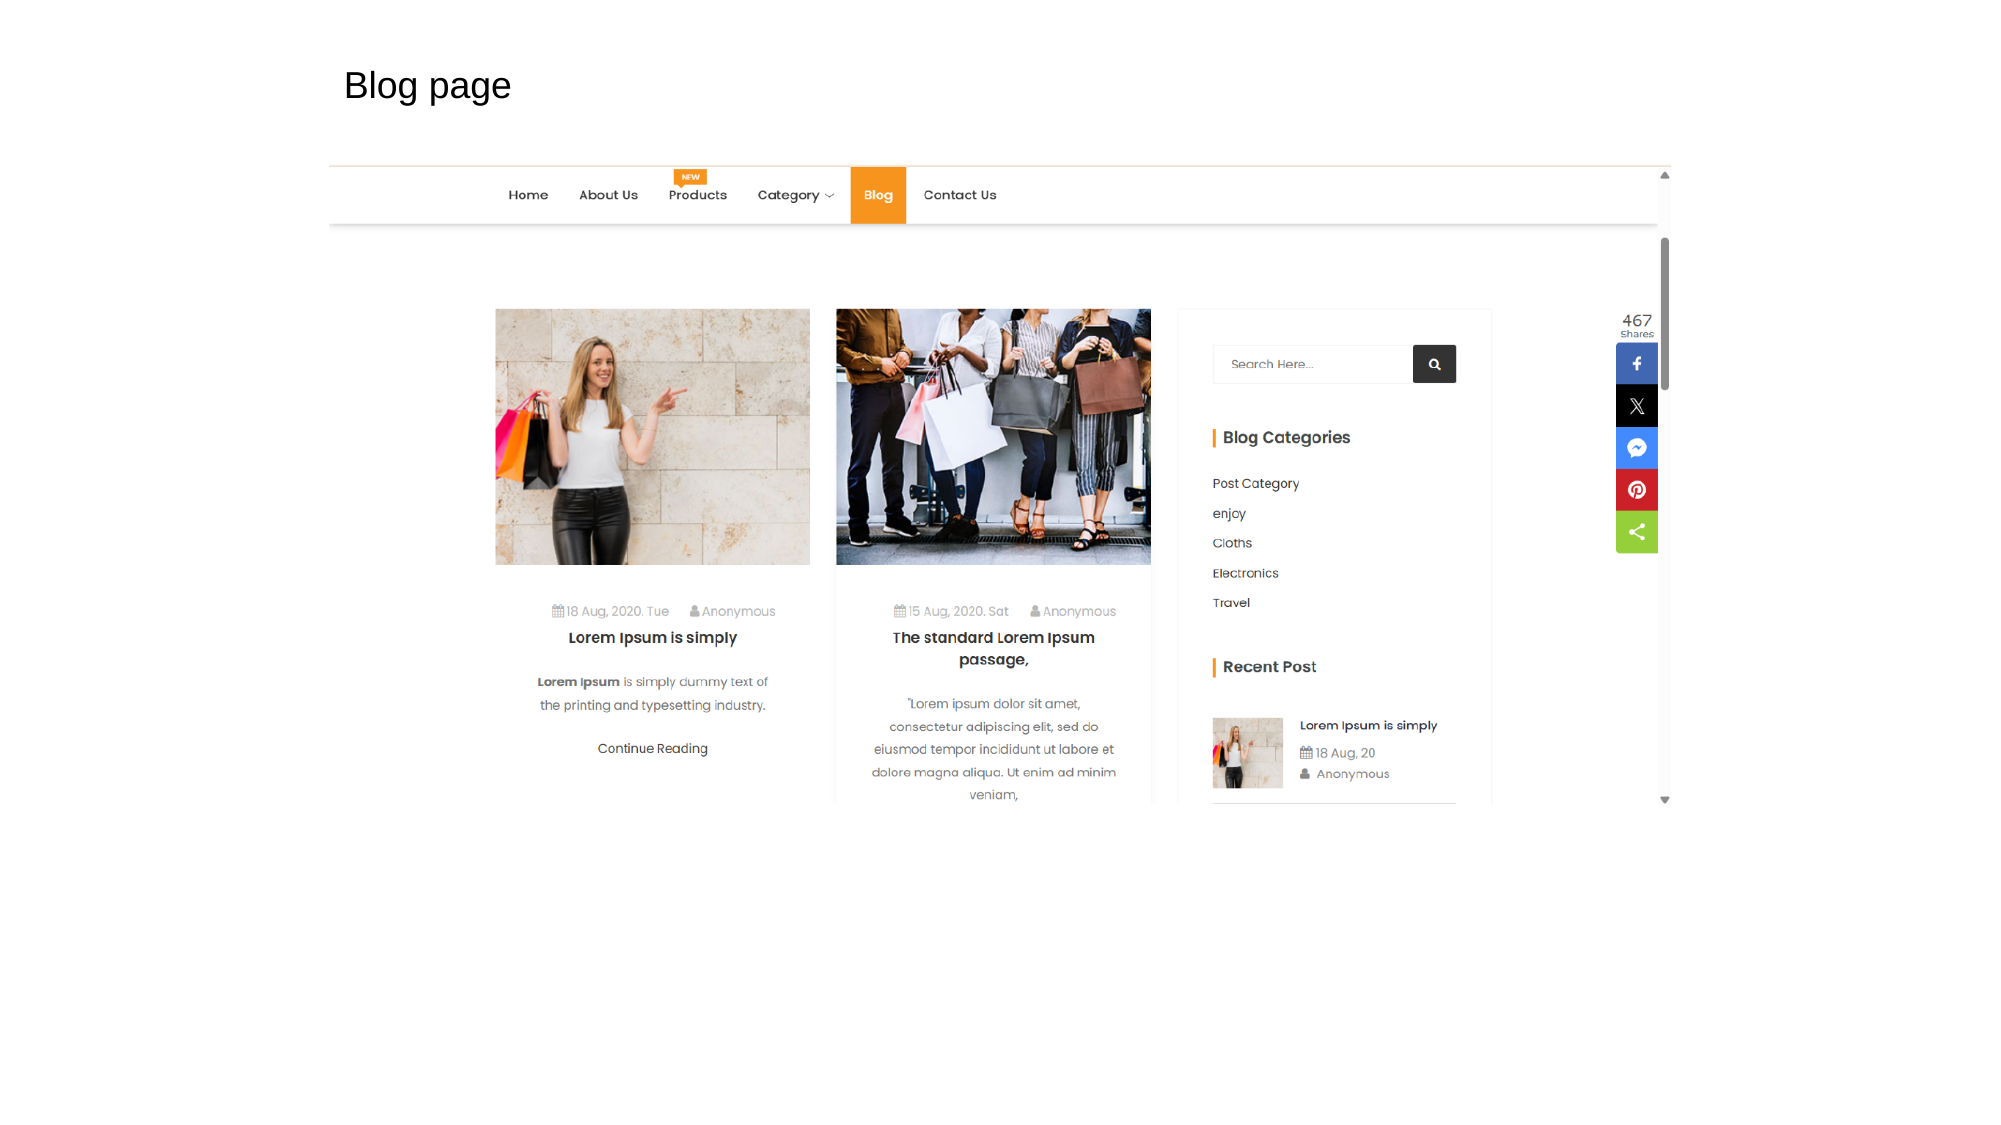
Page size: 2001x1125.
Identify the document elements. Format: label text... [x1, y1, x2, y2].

text_box Blog page [329, 53, 1330, 114]
picture [328, 164, 1672, 806]
